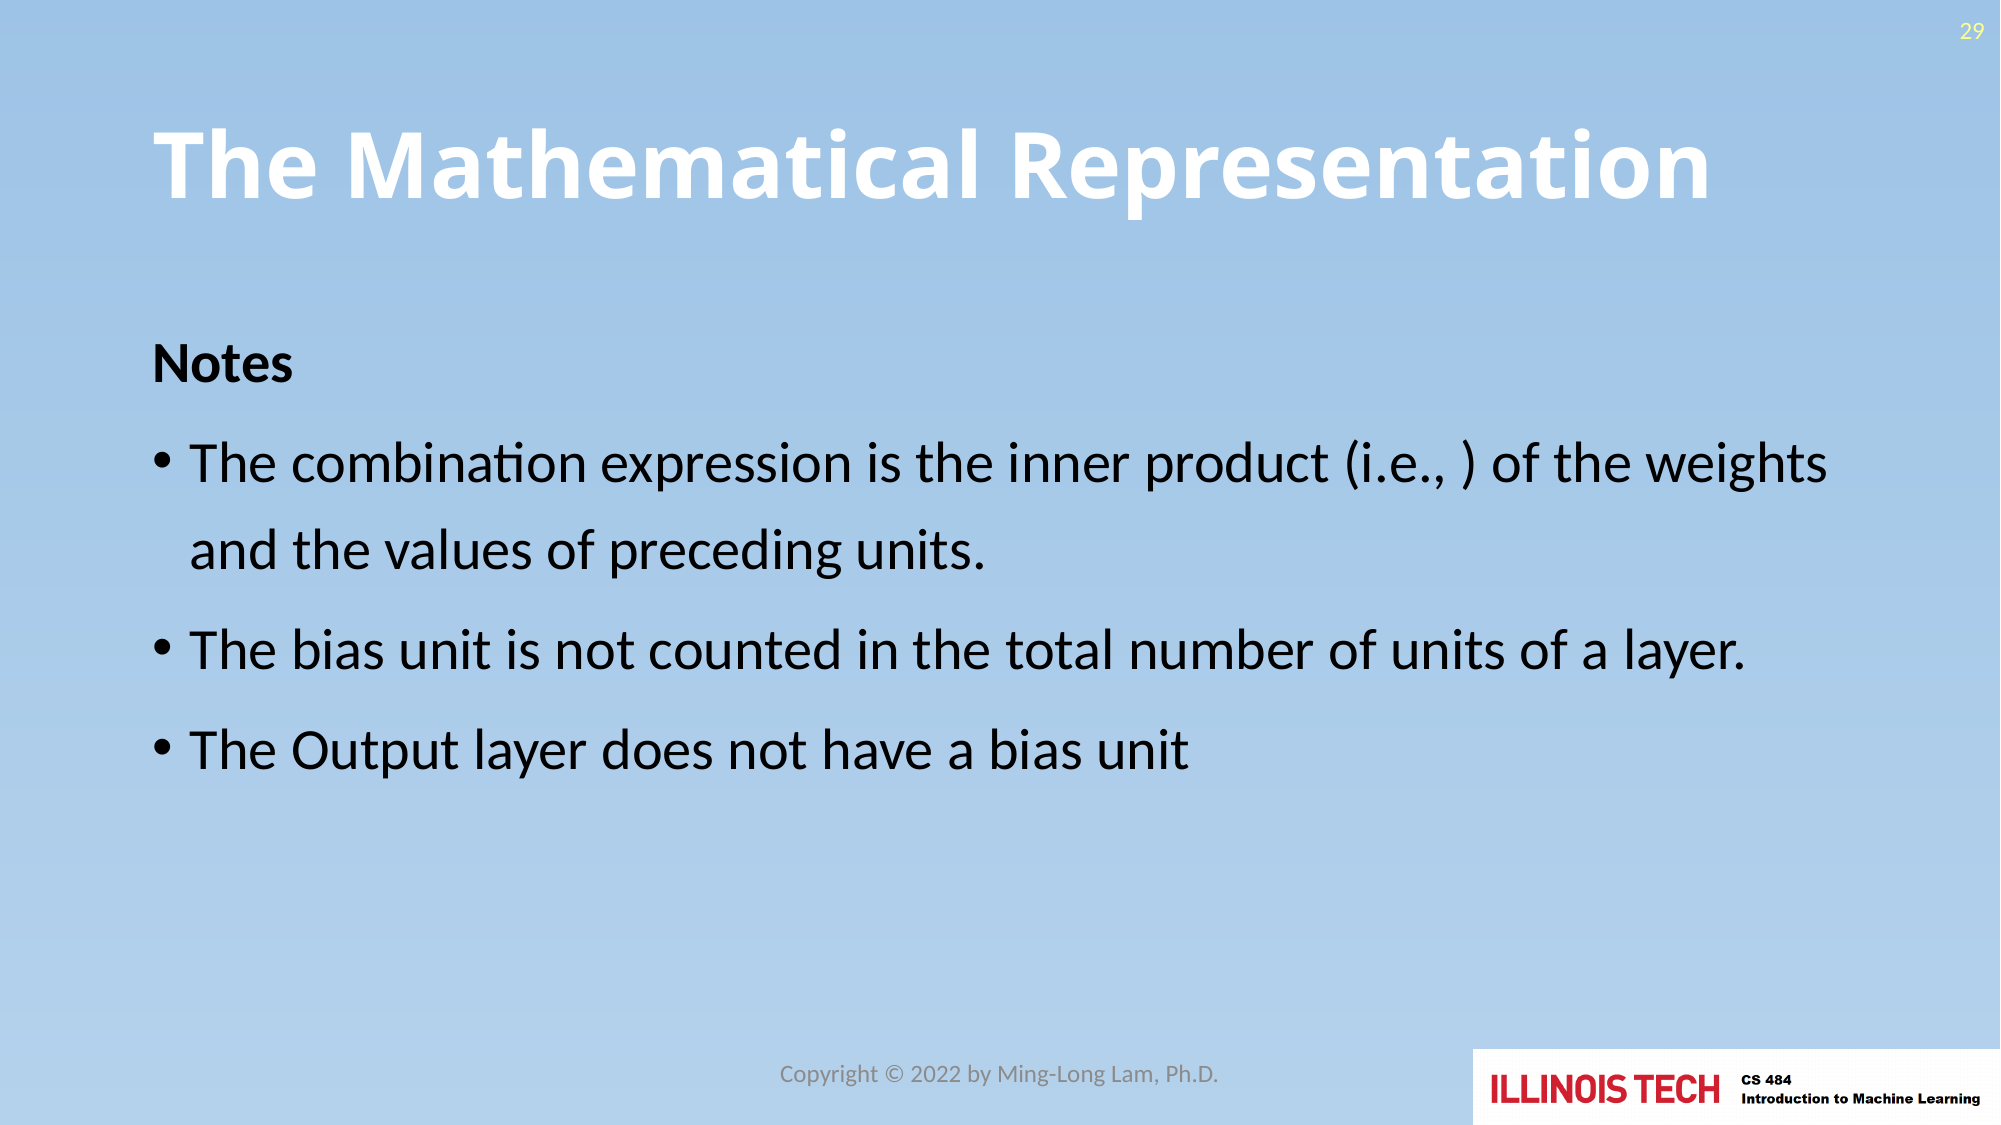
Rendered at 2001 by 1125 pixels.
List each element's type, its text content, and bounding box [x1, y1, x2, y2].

footer Copyright © 2022 by Ming-Long Lam, Ph.D. [662, 1042, 1338, 1103]
slide_number 29 [1550, 0, 2000, 60]
picture [1473, 1049, 2000, 1125]
title The Mathematical Representation [137, 59, 1863, 278]
